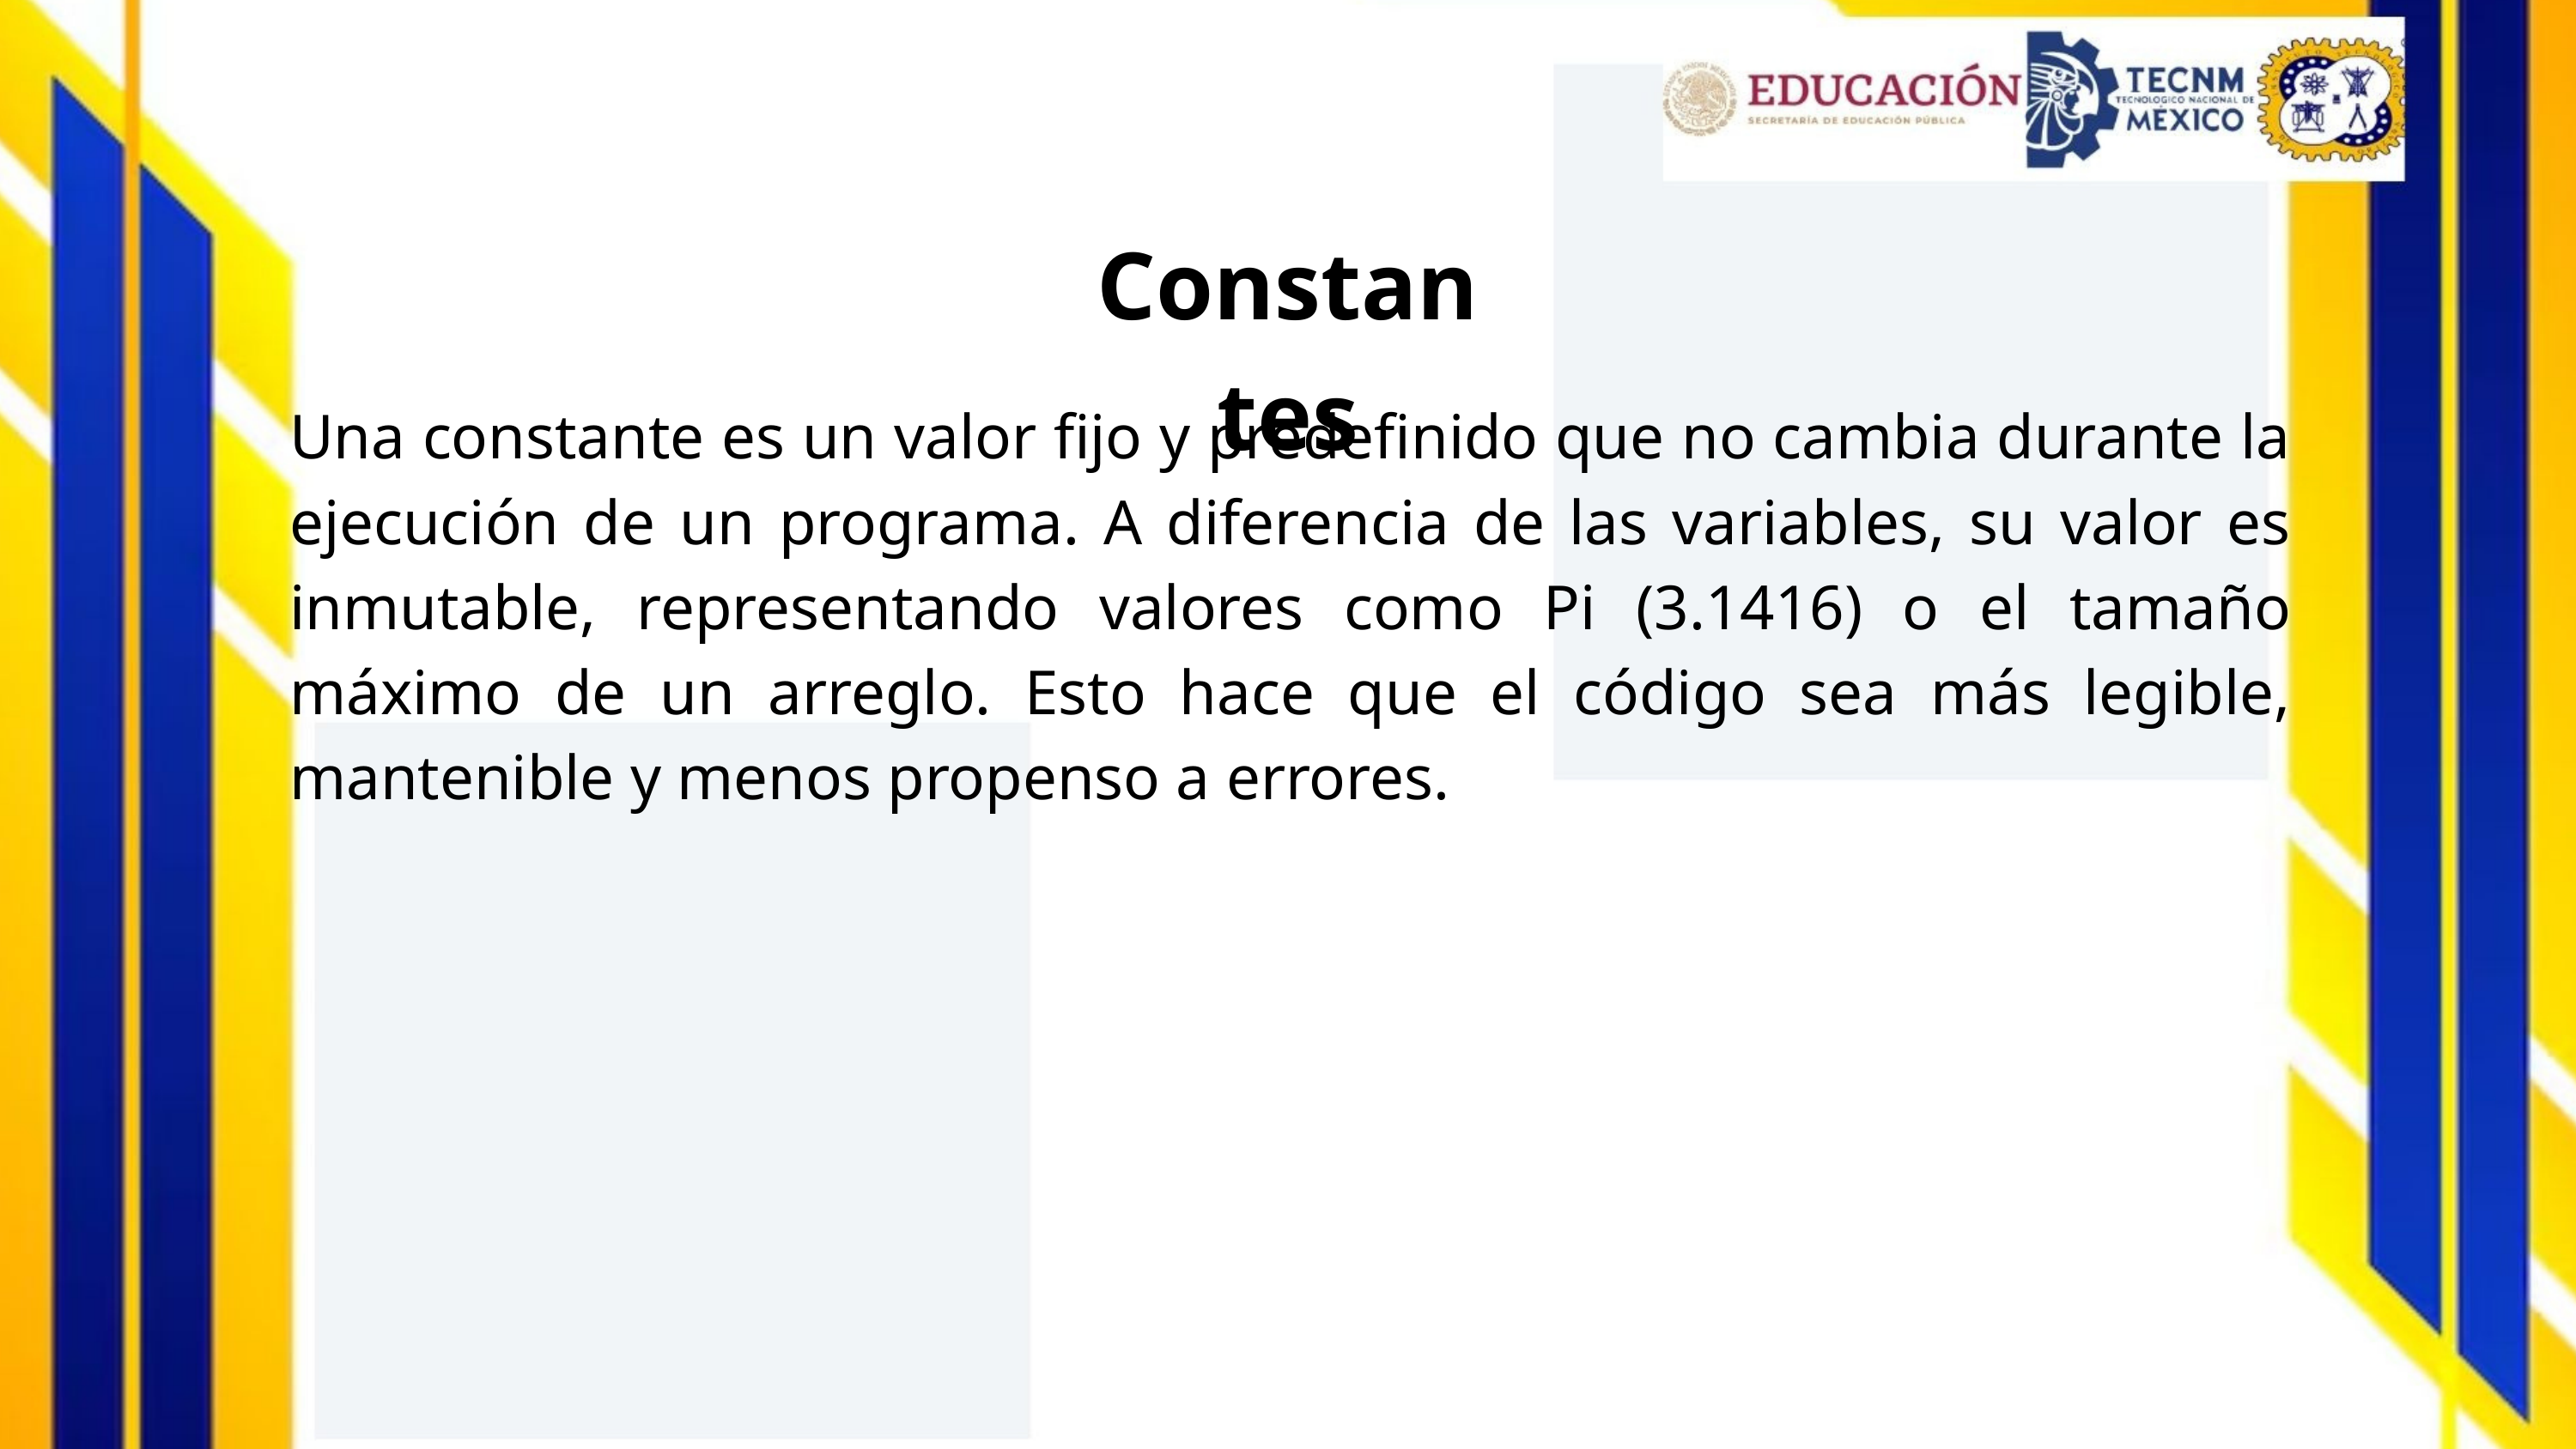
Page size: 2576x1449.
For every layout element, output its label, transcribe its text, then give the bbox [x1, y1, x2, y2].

text_box Una constante es un valor fijo y predefinido que no cambia durante la ejecución de un programa. A diferencia de las variables, su valor es inmutable, representando valores como Pi (3.1416) o el tamaño máximo de un arreglo. Esto hace que el código sea más legible, mantenible y menos propenso a errores. [289, 385, 2293, 812]
text_box Constantes [1080, 208, 1496, 385]
text_box [0, 0, 2576, 1449]
